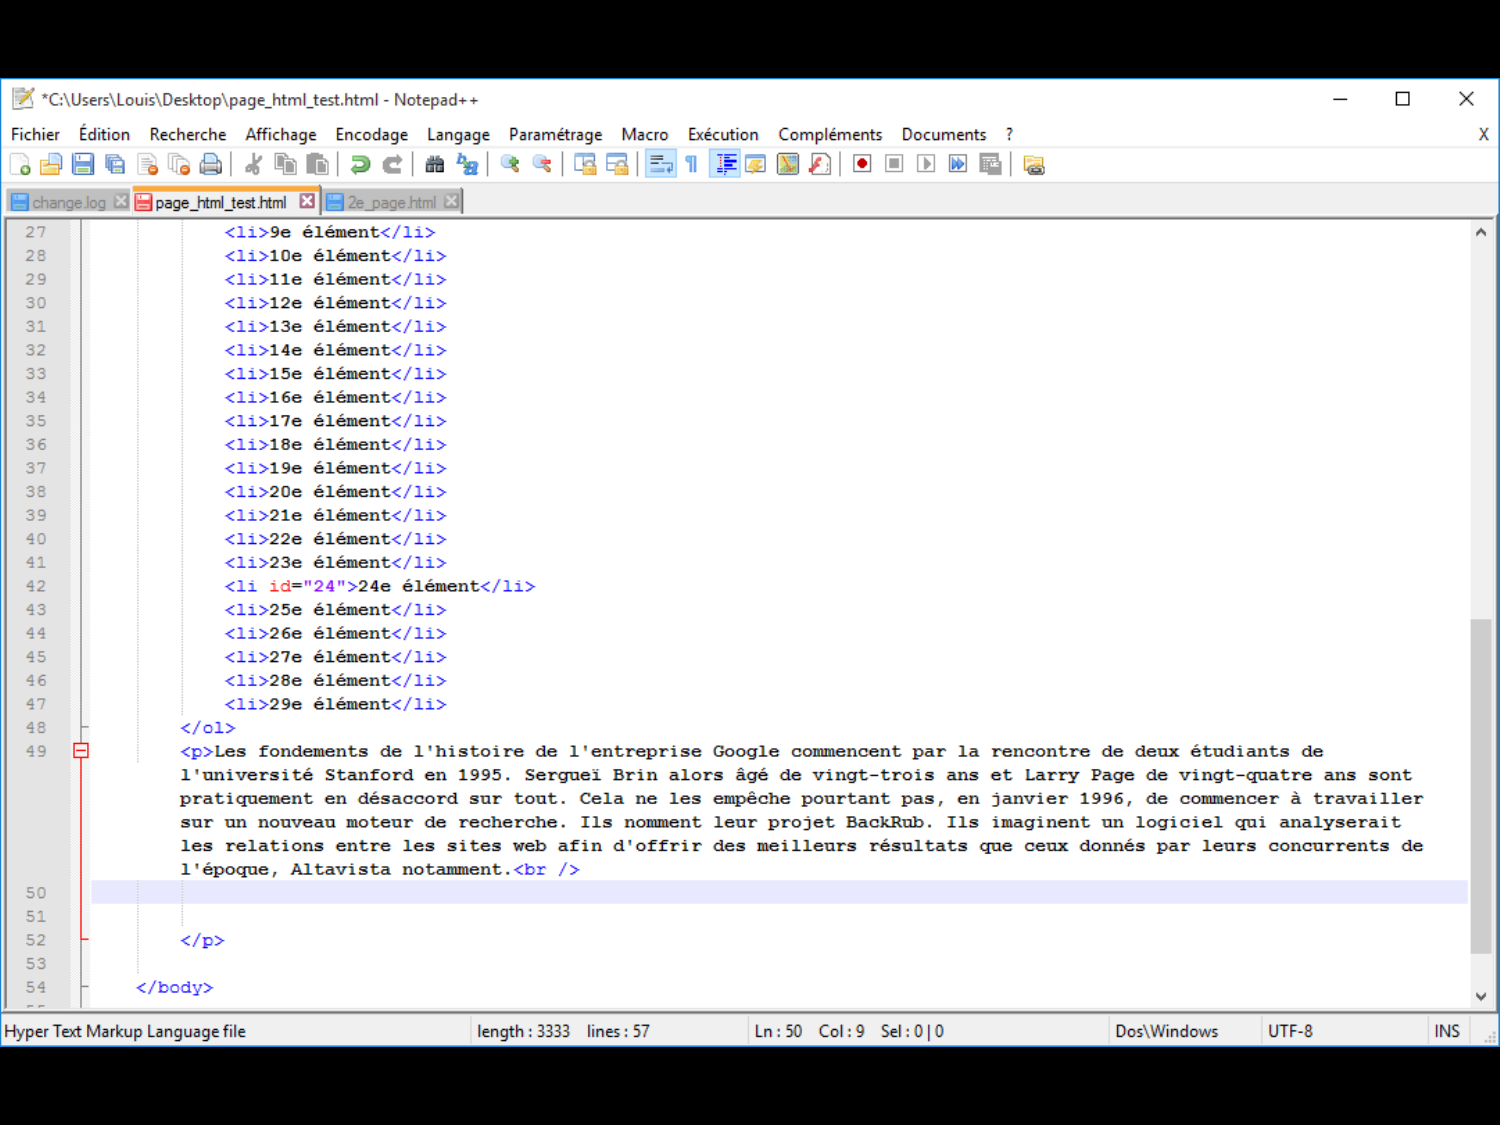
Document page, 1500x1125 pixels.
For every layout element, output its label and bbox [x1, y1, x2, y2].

picture [0, 77, 1500, 1047]
